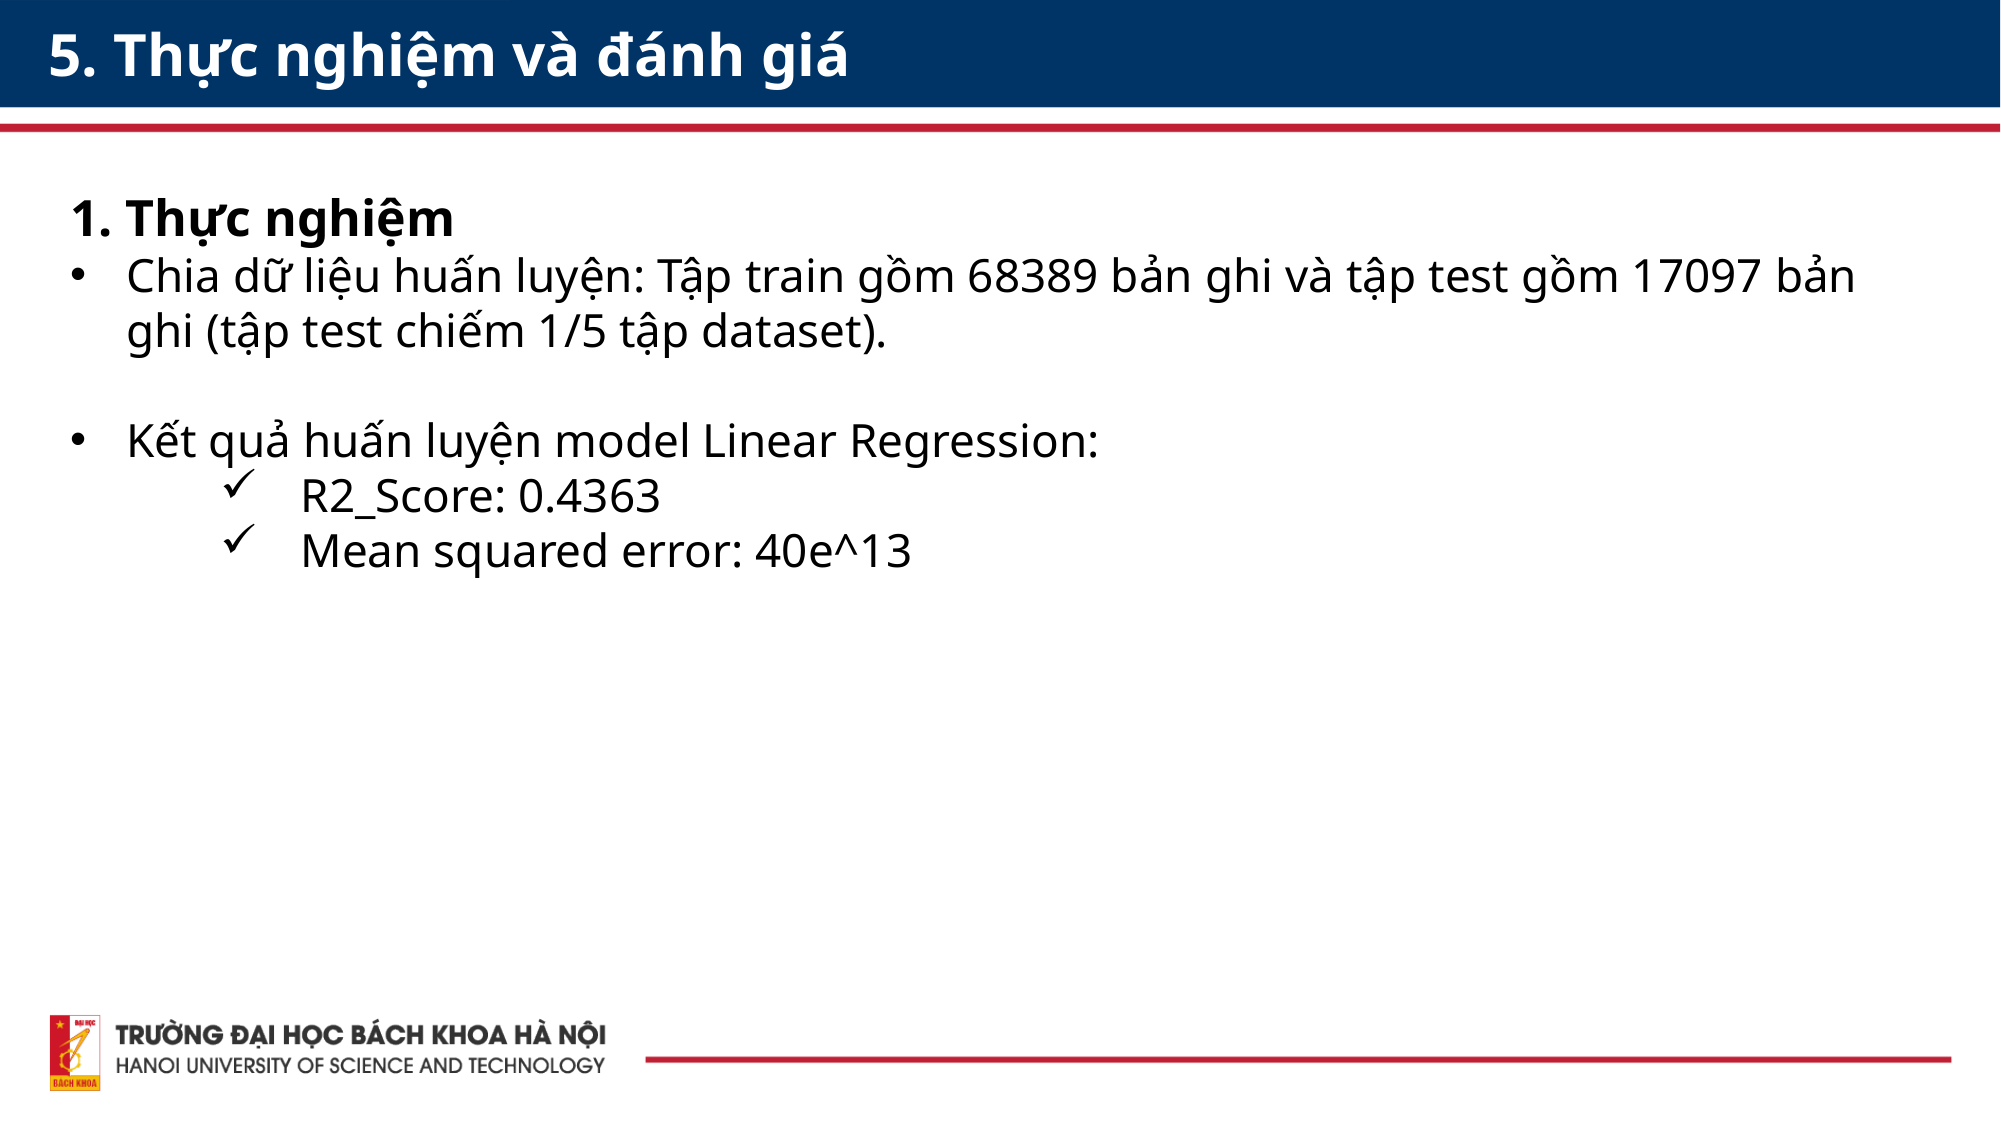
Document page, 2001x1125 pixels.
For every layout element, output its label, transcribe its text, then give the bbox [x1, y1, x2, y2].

text_box 5. Thực nghiệm và đánh giá [33, 11, 1477, 96]
picture [0, 0, 2001, 1125]
text_box 1. Thực nghiệm Chia dữ liệu huấn luyện: Tập train gồm 68389 bản ghi và tập test gồm 17097 bản ghi (tập test chiếm 1/5 tập dataset). Kết quả huấn luyện model Linear Regression: R2_Score: 0.4363 Mean squared error: 40e^13 [55, 179, 1945, 998]
